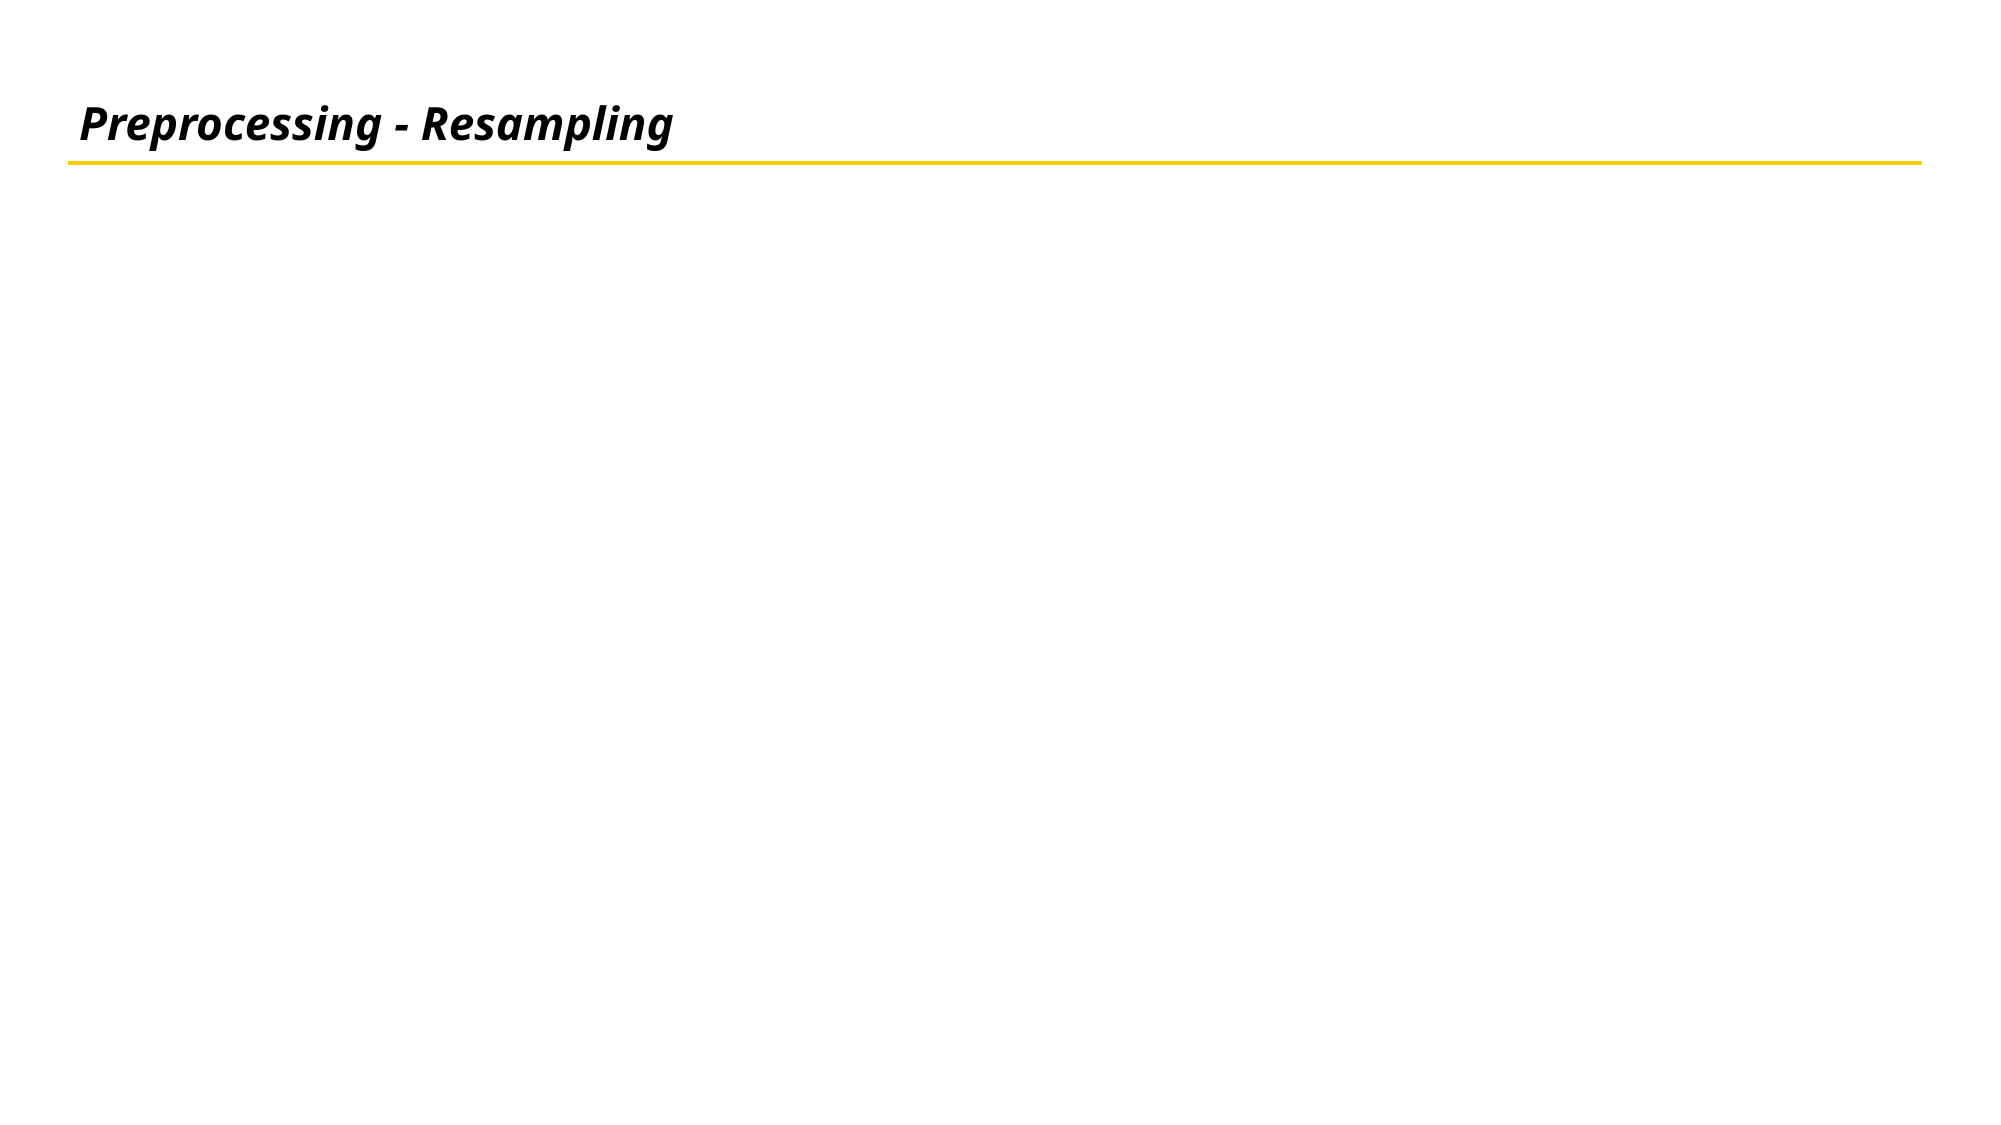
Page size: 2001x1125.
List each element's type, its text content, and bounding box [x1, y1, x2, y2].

title Preprocessing - Resampling [64, 86, 1931, 169]
